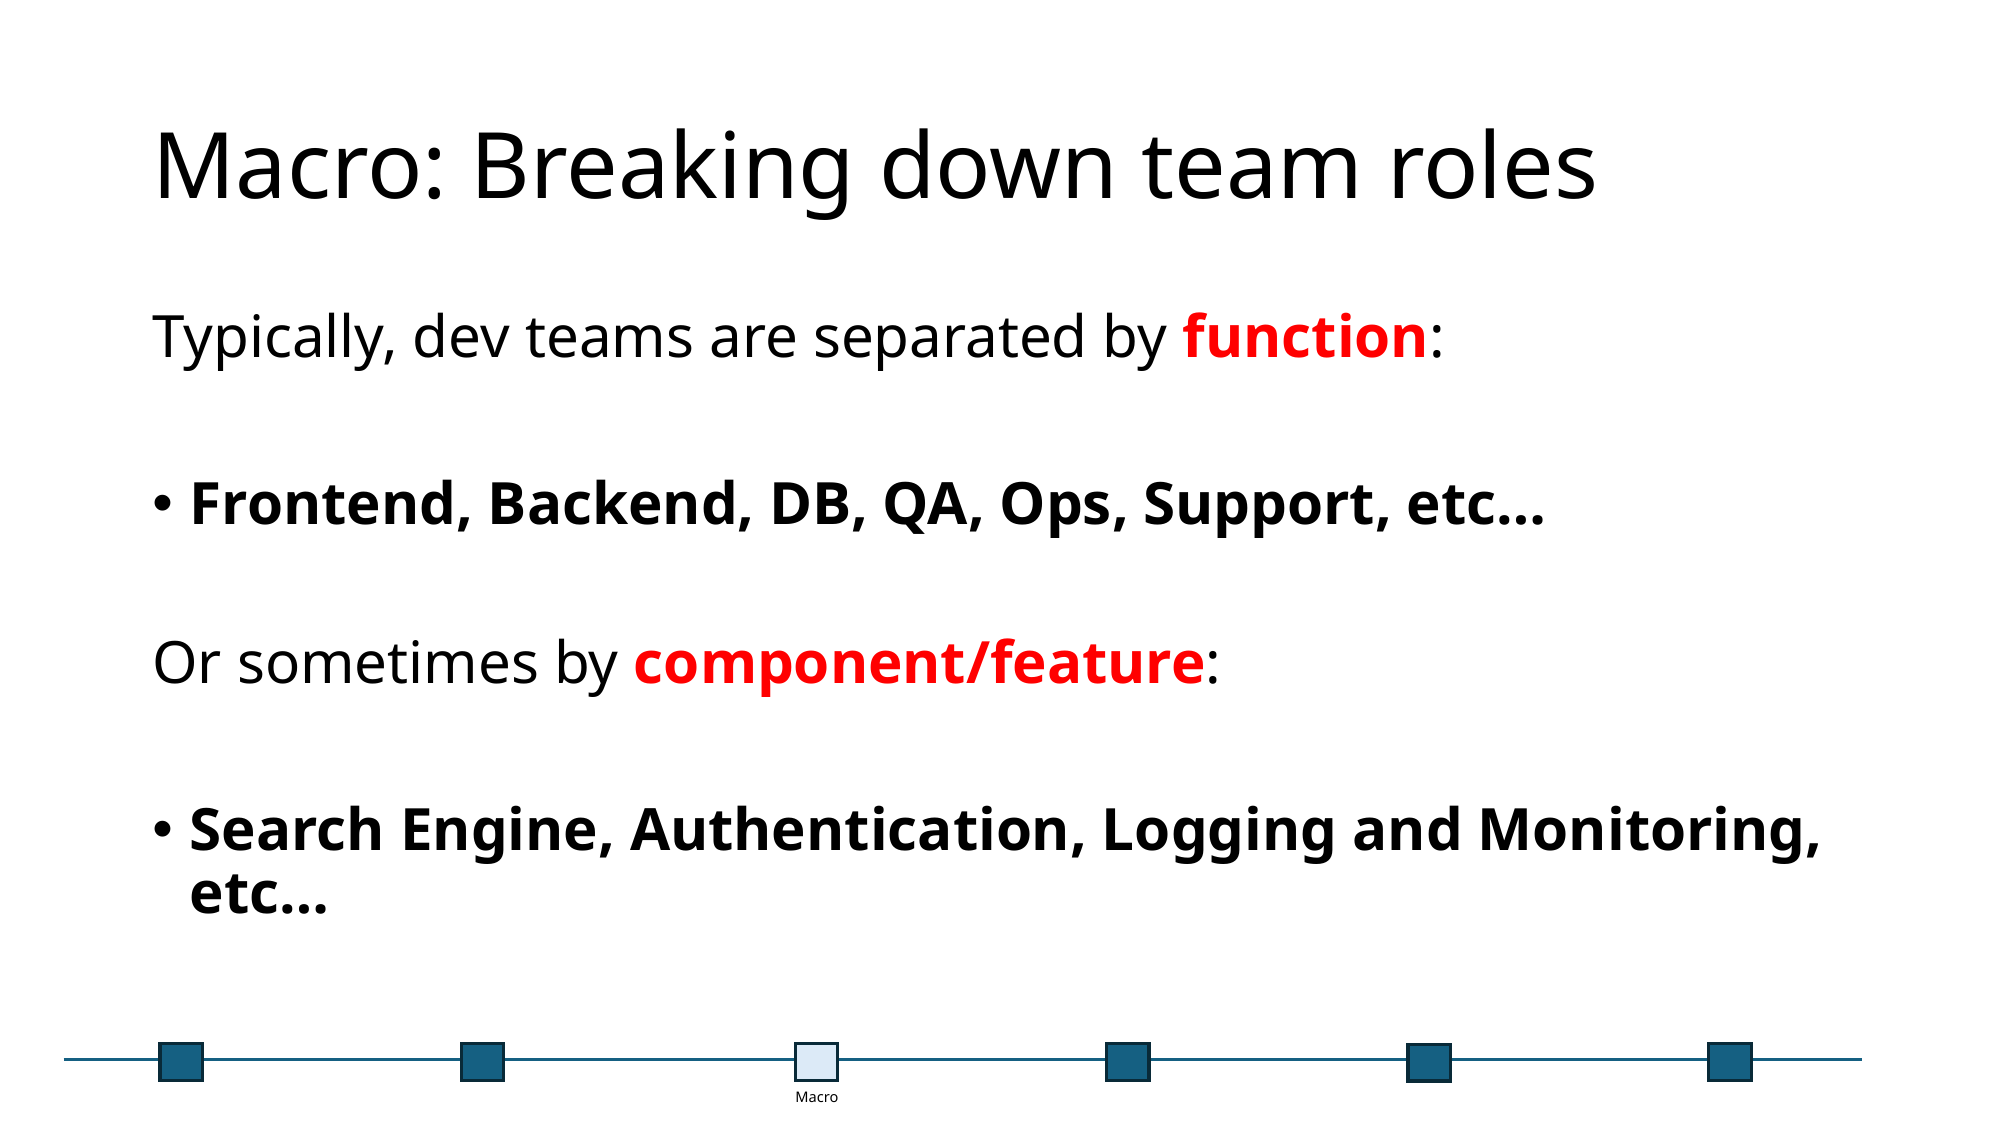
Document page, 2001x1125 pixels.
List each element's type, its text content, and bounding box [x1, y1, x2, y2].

text_box [460, 1042, 505, 1059]
text_box [158, 1061, 204, 1082]
text_box [1105, 1061, 1151, 1082]
text_box [1707, 1042, 1753, 1059]
text_box [1406, 1043, 1452, 1059]
list Typically, dev teams are separated by function: Frontend, Backend, DB, QA, Ops, Support, etc… Or sometimes by component/feature: Search Engine, Authentication, Logging and Monitoring, etc… [137, 299, 1863, 1014]
title Macro: Breaking down team roles [137, 59, 1863, 278]
text_box [1406, 1061, 1452, 1083]
text_box [1707, 1061, 1753, 1082]
text_box Macro [780, 1080, 854, 1113]
text_box [794, 1042, 839, 1059]
text_box [460, 1061, 505, 1082]
text_box [158, 1042, 204, 1059]
text_box [794, 1061, 839, 1080]
text_box [1105, 1042, 1151, 1059]
